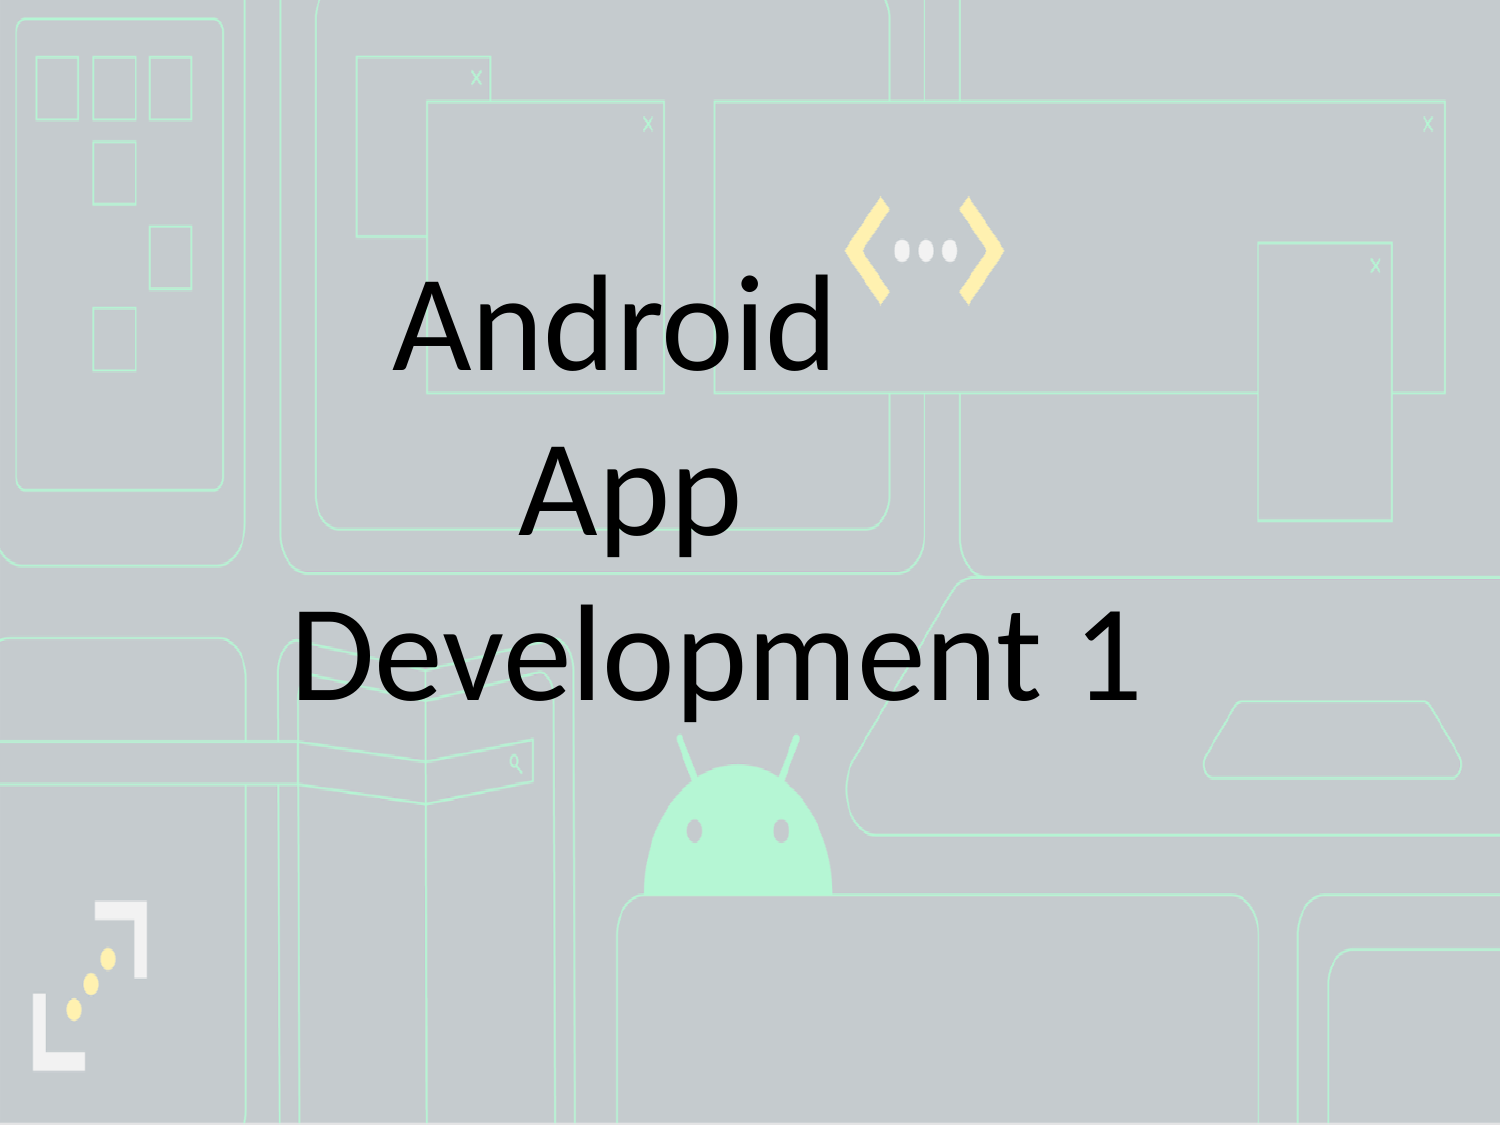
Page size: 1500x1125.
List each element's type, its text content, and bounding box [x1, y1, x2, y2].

title Android App Development 1 [63, 77, 1199, 1049]
